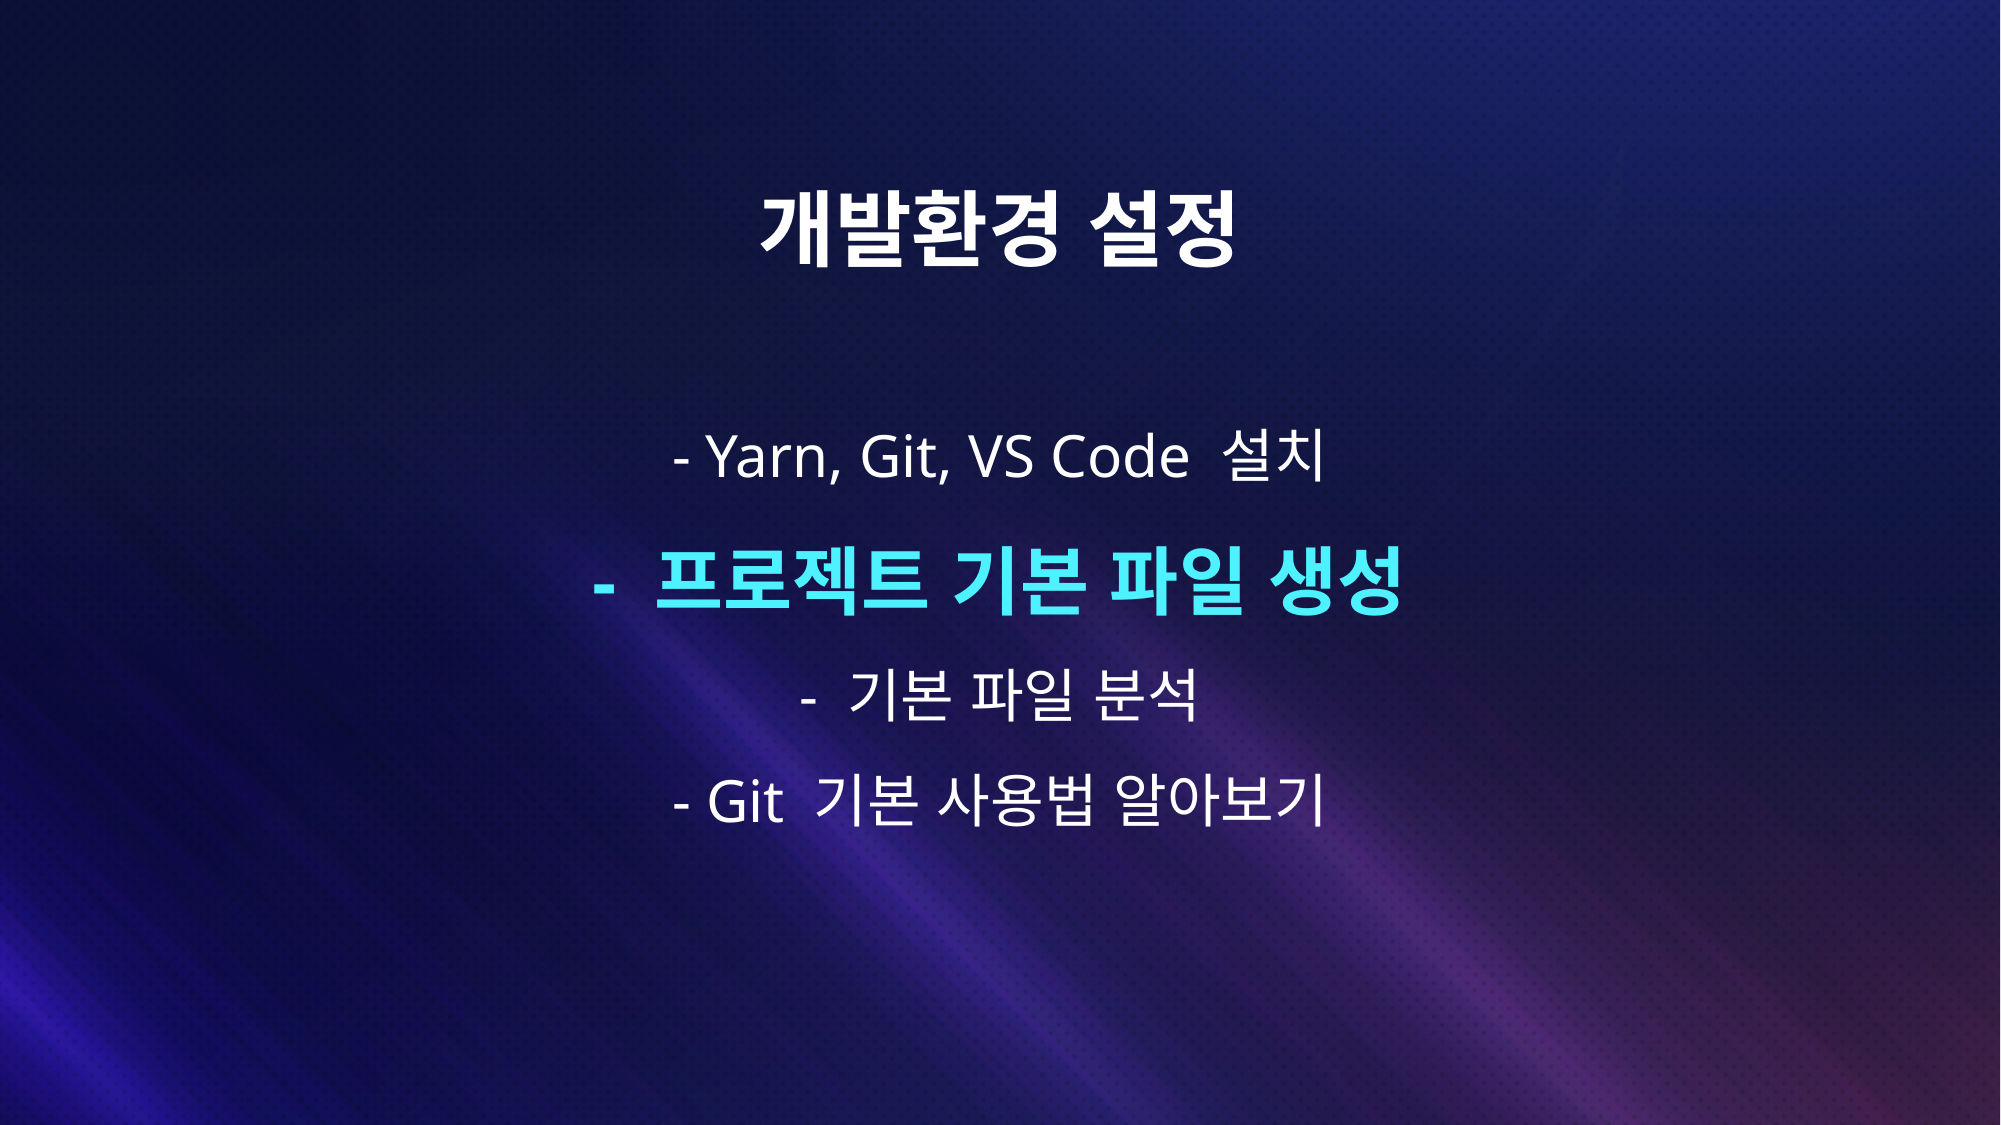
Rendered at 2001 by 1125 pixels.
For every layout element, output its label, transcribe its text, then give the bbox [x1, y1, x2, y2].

text_box - Yarn, Git, VS Code 설치 - 프로젝트 기본 파일 생성 - 기본 파일 분석 - Git 기본 사용법 알아보기 [152, 376, 1848, 842]
picture [0, 0, 2001, 1125]
title 개발환경 설정 [137, 181, 1863, 325]
